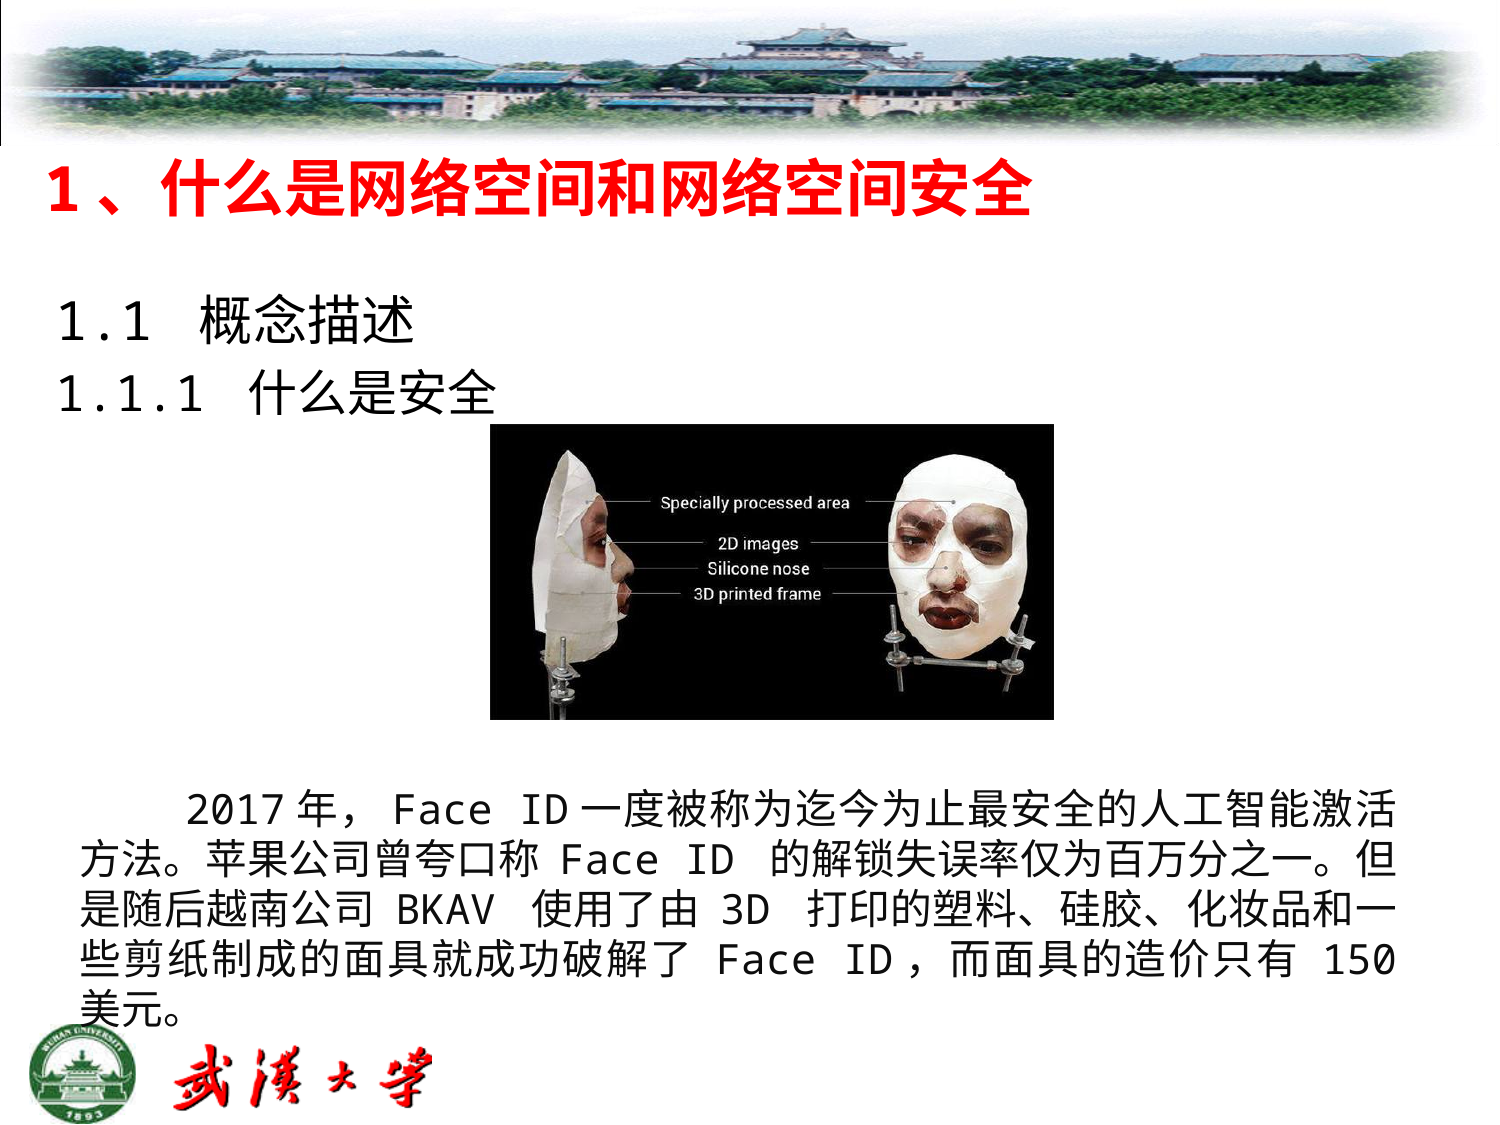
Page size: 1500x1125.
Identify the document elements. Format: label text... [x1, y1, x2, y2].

text_box 2017年，Face ID一度被称为迄今为止最安全的人工智能激活方法。苹果公司曾夸口称 Face ID 的解锁失误率仅为百万分之一。但是随后越南公司 BKAV 使用了由 3D 打印的塑料、硅胶、化妆品和一些剪纸制成的面具就成功破解了 Face ID，而面具的造价只有 150 美元。 [64, 775, 1412, 1047]
picture [171, 1047, 432, 1125]
list 1.1 概念描述 1.1.1 什么是安全 [40, 278, 621, 469]
picture [0, 0, 1500, 146]
title 1、什么是网络空间和网络空间安全 [29, 118, 1235, 256]
picture [489, 424, 1054, 721]
